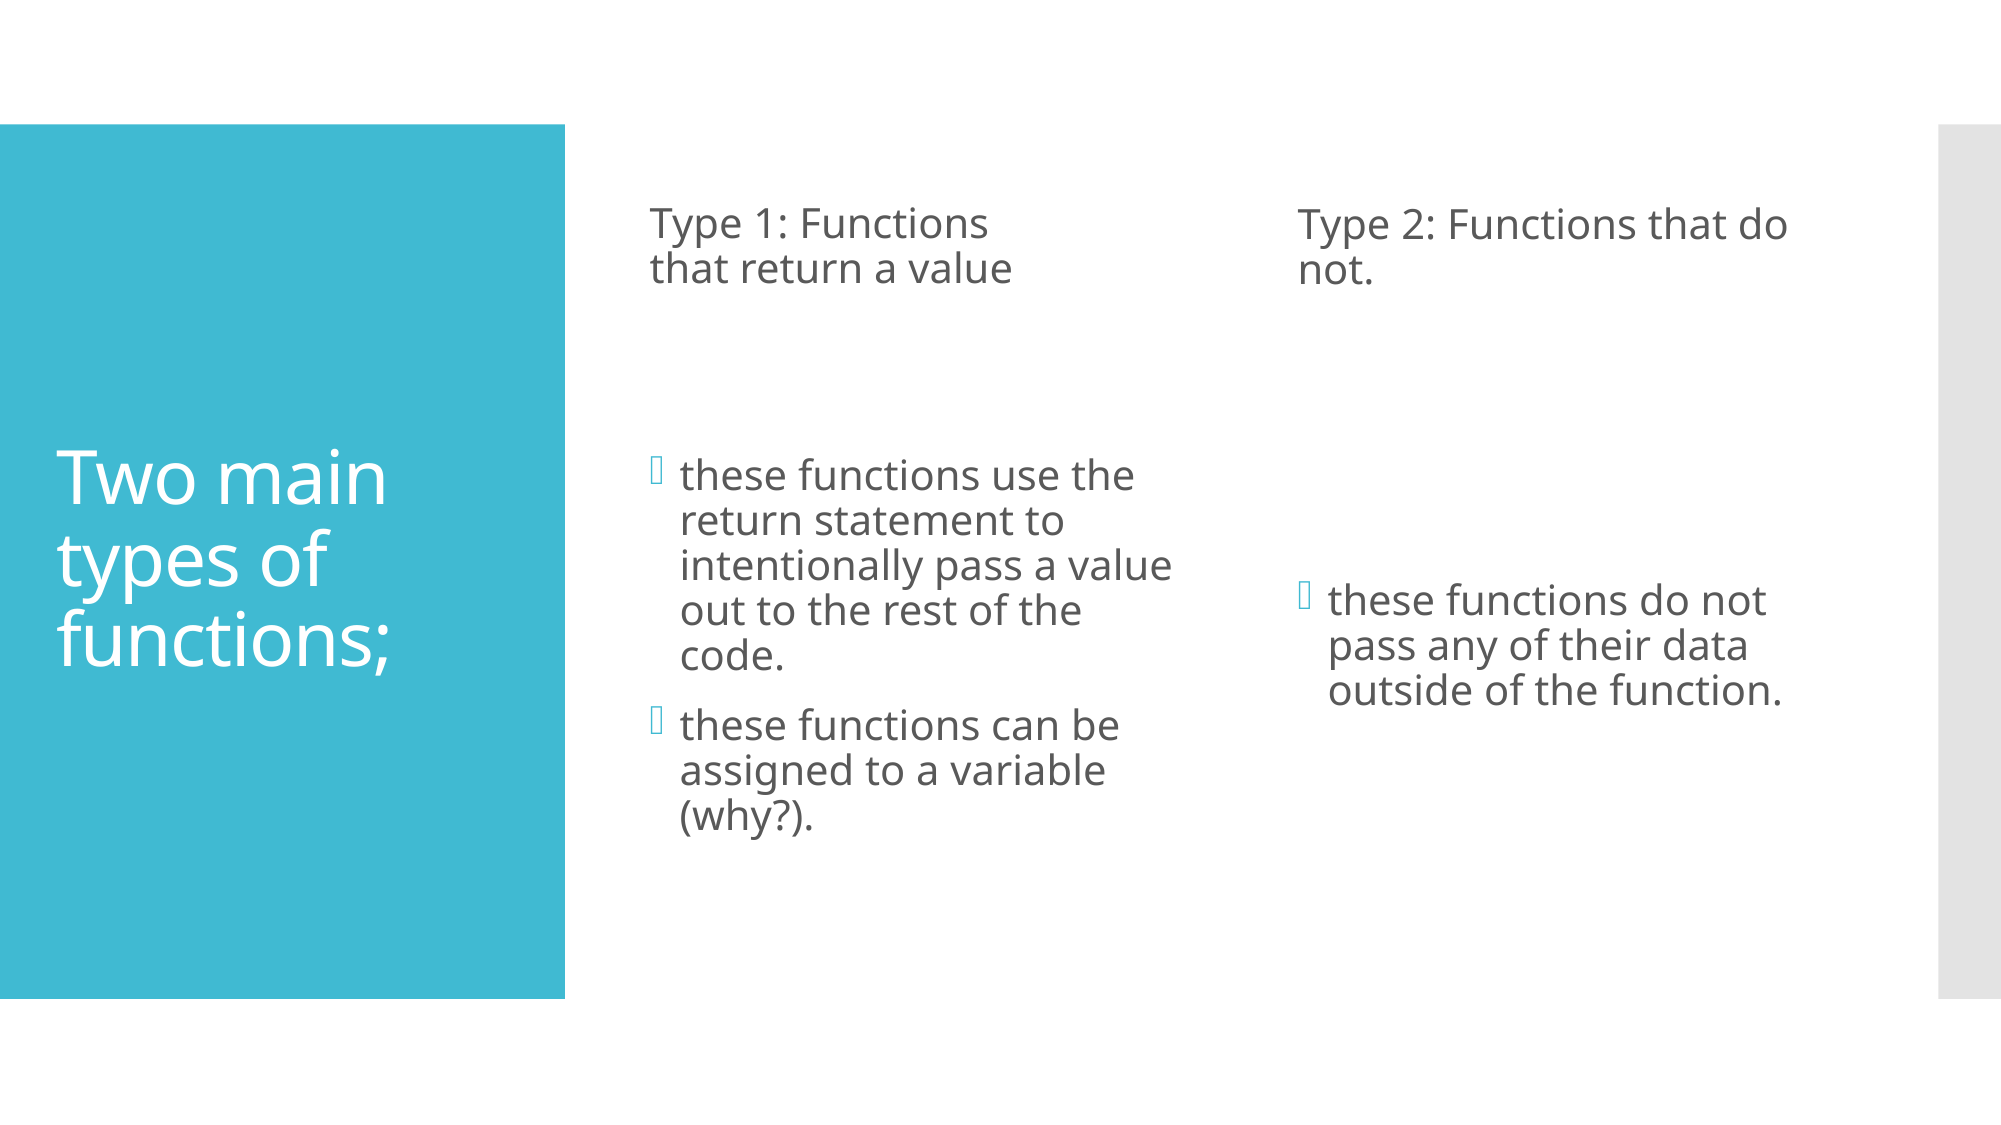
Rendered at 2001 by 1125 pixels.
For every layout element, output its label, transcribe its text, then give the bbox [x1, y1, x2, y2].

title Two main types of functions; [41, 184, 525, 940]
list these functions use the return statement to intentionally pass a value out to the rest of the code. these functions can be assigned to a variable (why?). [634, 316, 1205, 977]
list these functions do not pass any of their data outside of the function. [1282, 316, 1853, 977]
list Type 1: Functions that return a value [634, 167, 1205, 301]
list Type 2: Functions that do not. [1282, 167, 1853, 302]
